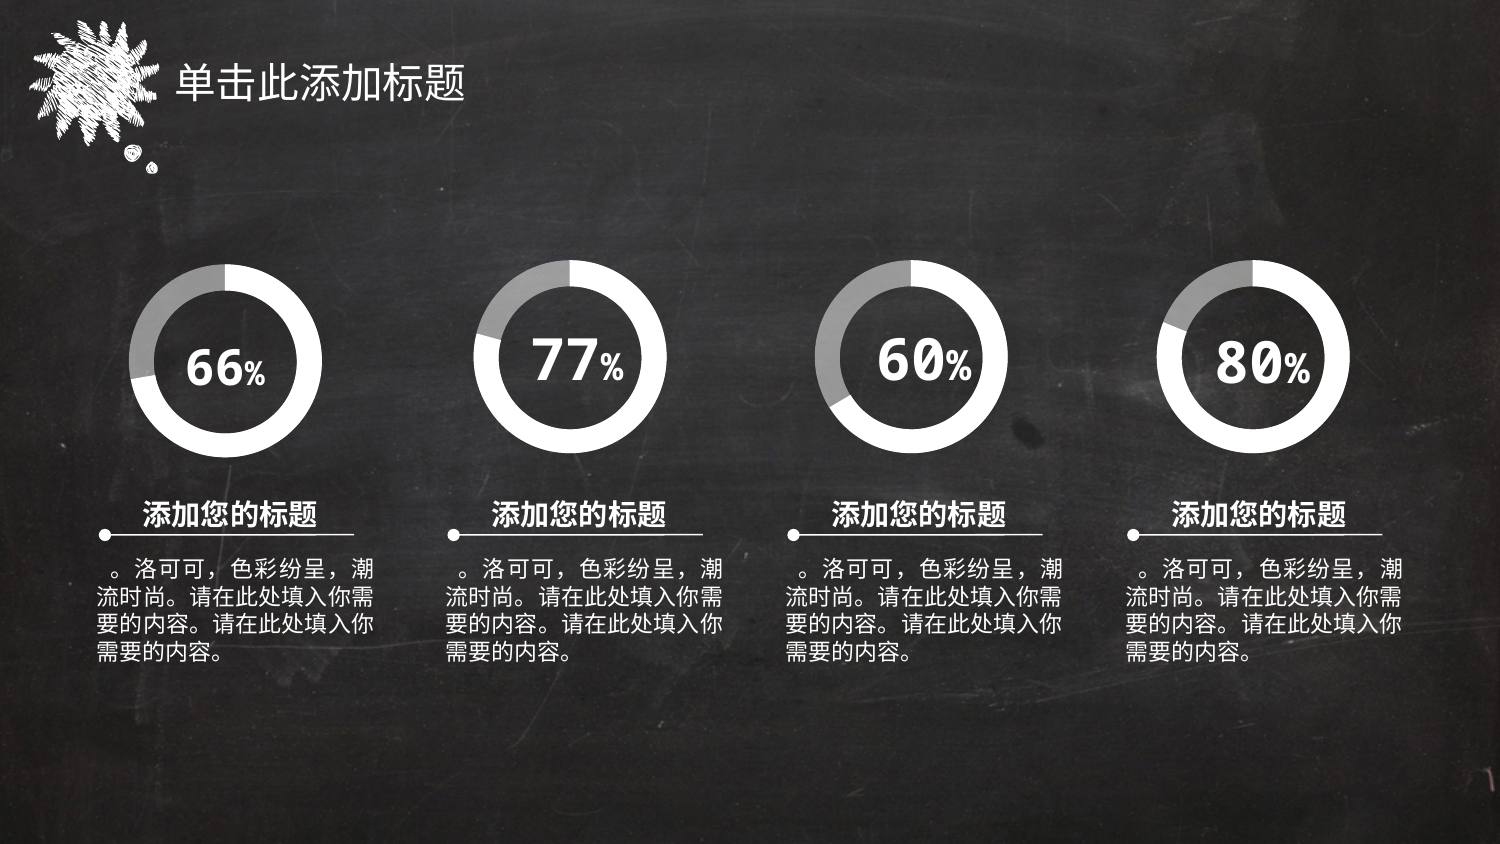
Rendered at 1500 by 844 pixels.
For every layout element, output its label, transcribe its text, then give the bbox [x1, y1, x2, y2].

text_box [81, 488, 390, 702]
text_box [476, 260, 569, 340]
text_box [829, 260, 1008, 454]
text_box 77% [516, 314, 651, 400]
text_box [29, 19, 160, 174]
text_box [128, 264, 224, 379]
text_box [1110, 488, 1419, 702]
picture [0, 0, 1500, 844]
text_box [130, 264, 322, 458]
text_box [1162, 260, 1252, 331]
text_box 66% [170, 328, 305, 403]
text_box [1156, 260, 1350, 454]
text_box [430, 488, 739, 702]
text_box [770, 488, 1079, 702]
text_box 80% [1200, 317, 1335, 403]
text_box 单击此添加标题 [163, 49, 561, 114]
text_box [473, 260, 667, 454]
text_box 60% [861, 314, 997, 400]
text_box [814, 260, 910, 409]
